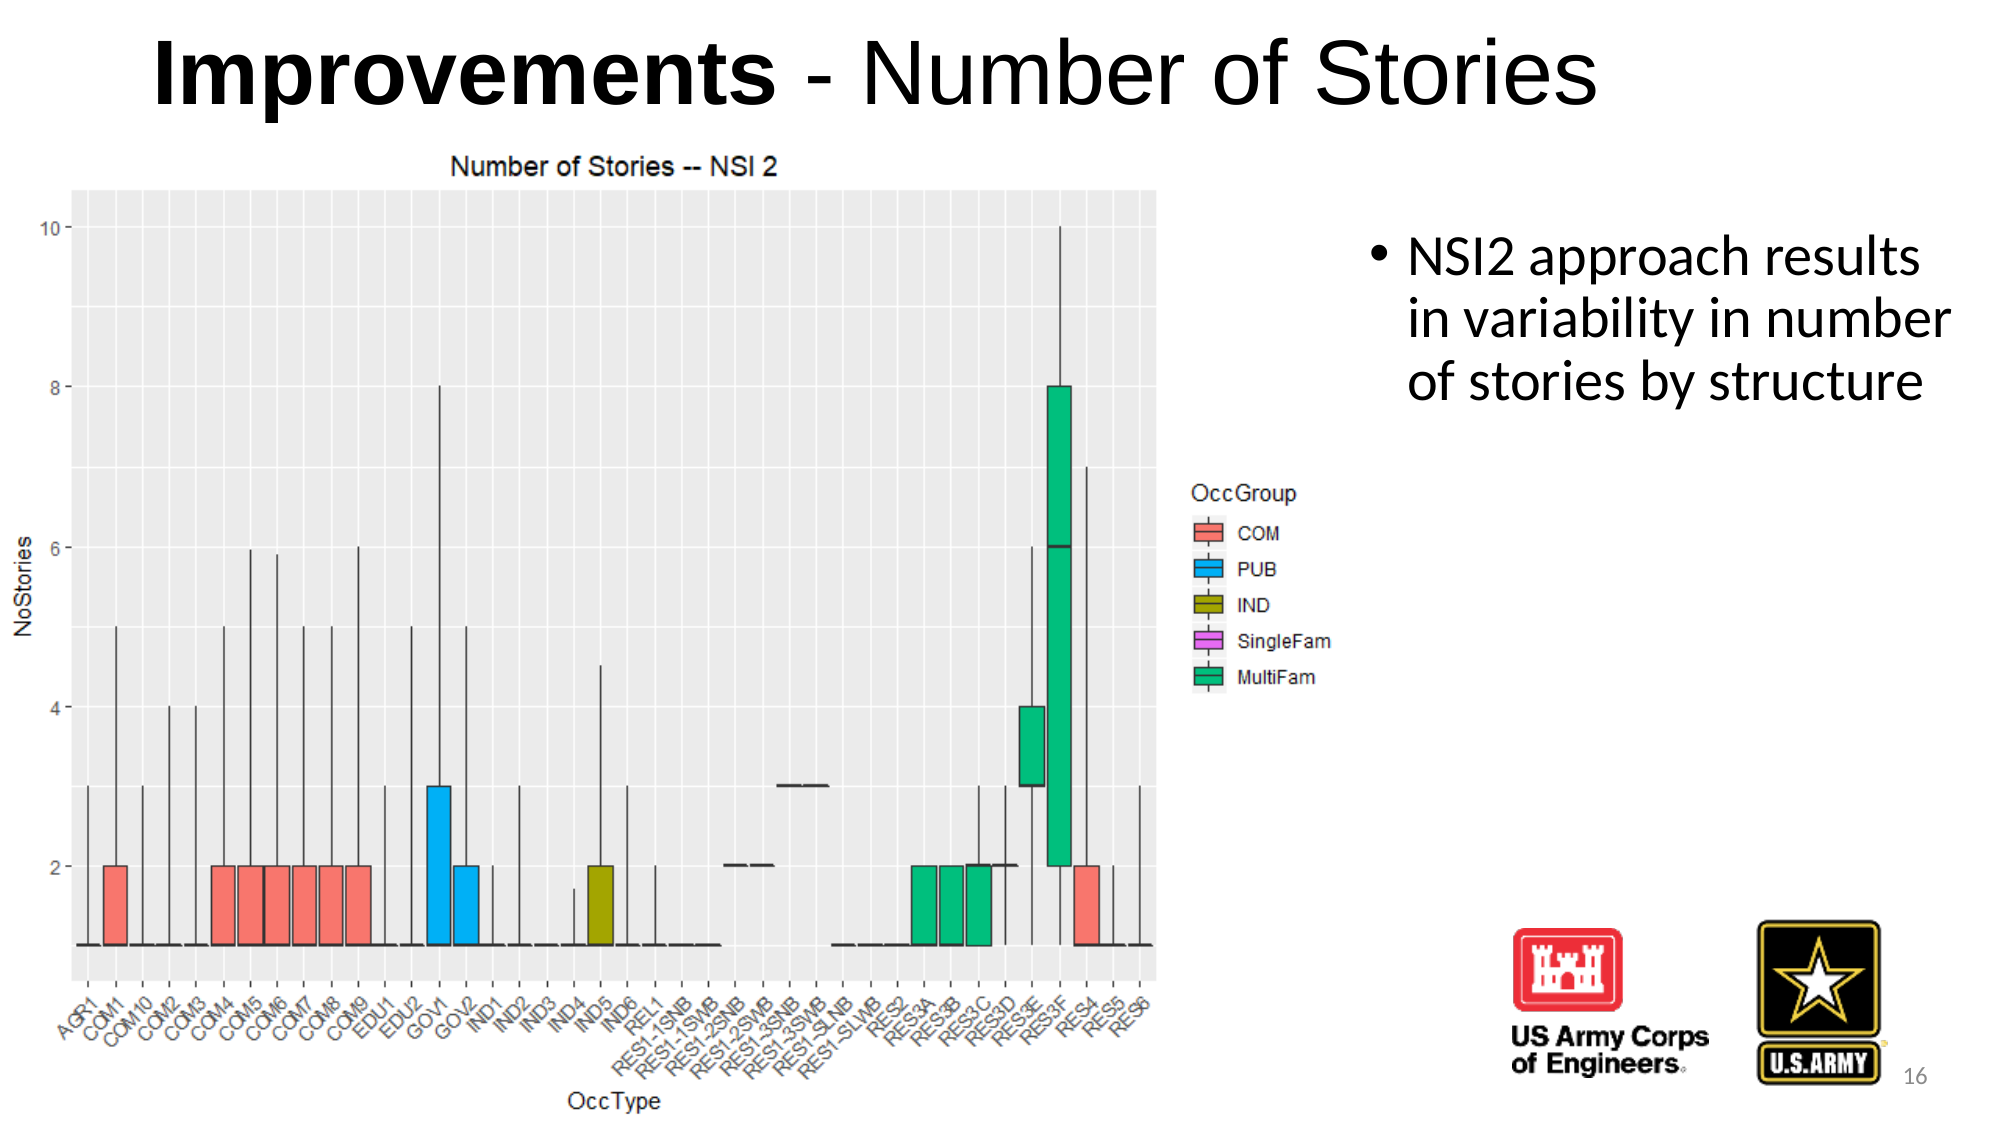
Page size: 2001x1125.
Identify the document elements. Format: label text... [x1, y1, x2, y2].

list NSI2 approach results in variability in number of stories by structure [1355, 217, 1977, 932]
title Improvements - Number of Stories [137, 0, 1863, 150]
picture [1512, 932, 1950, 1125]
slide_number 16 [1493, 1044, 1944, 1105]
picture [0, 142, 1355, 1125]
